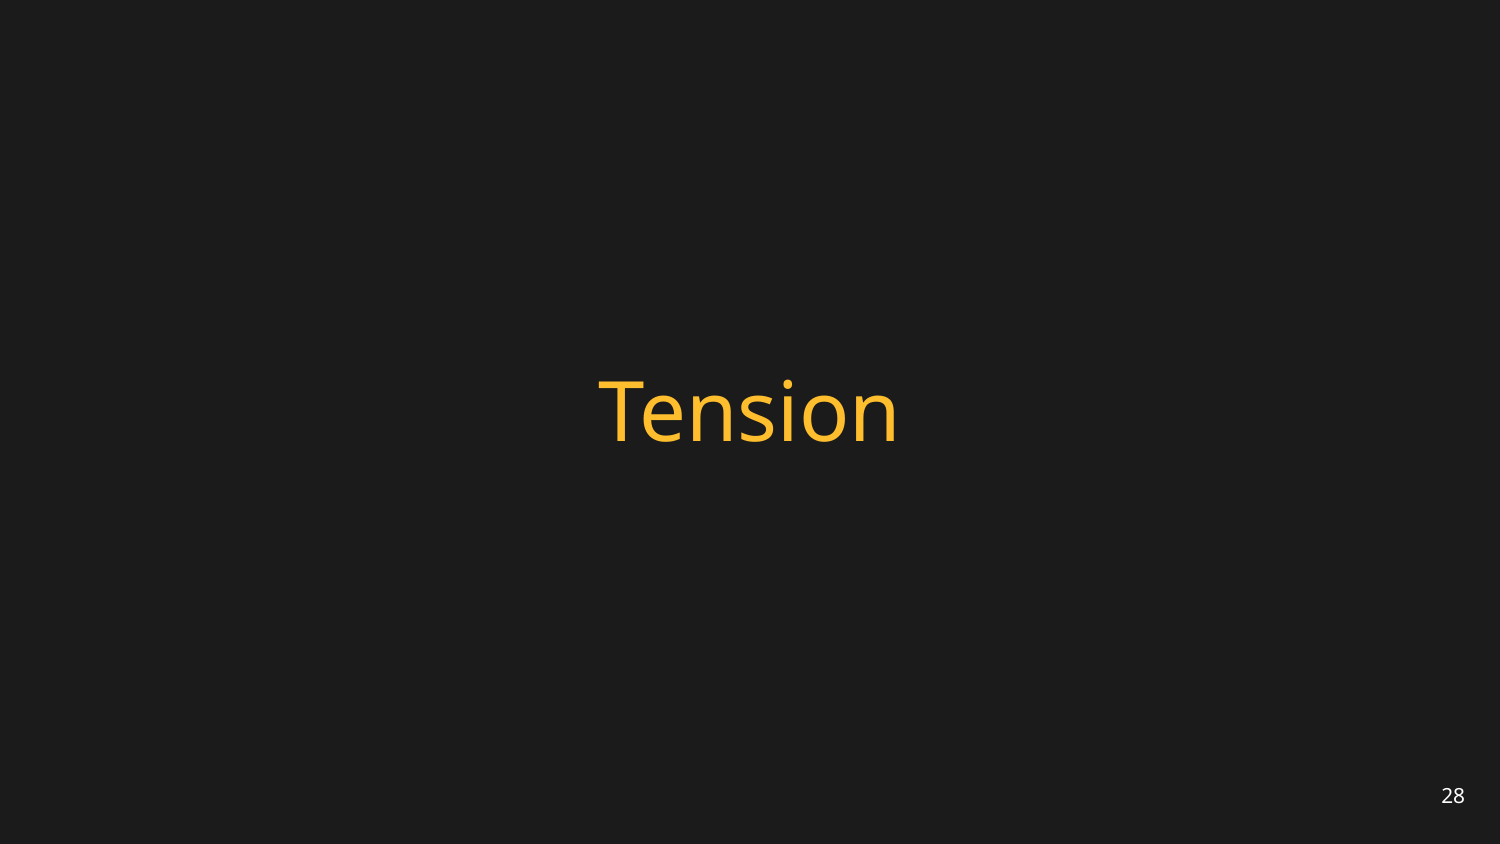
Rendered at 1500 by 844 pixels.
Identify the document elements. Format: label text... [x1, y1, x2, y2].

slide_number 28 [1389, 764, 1480, 830]
title Tension [51, 72, 1449, 753]
